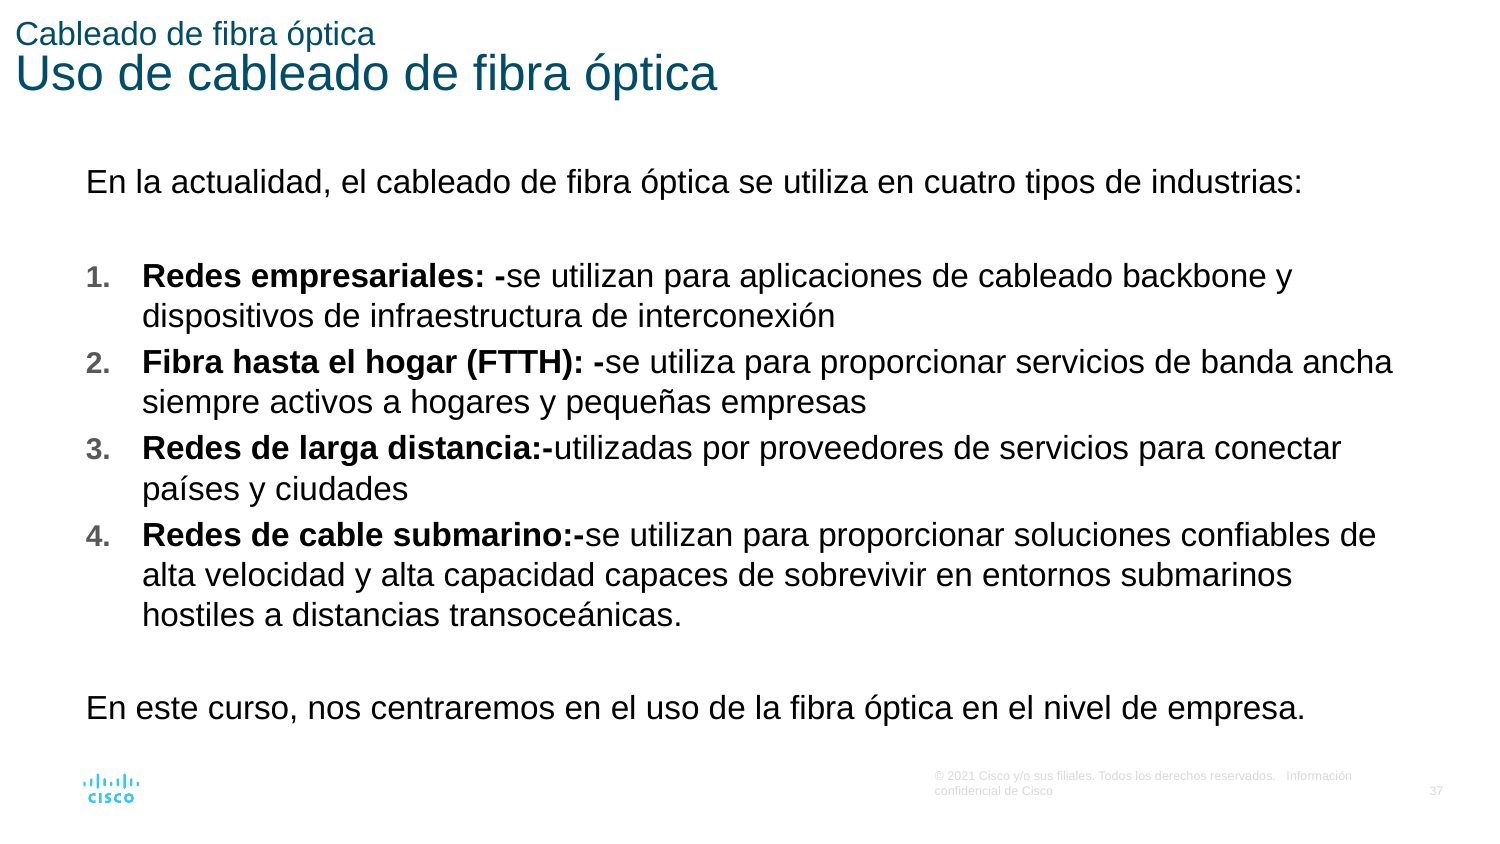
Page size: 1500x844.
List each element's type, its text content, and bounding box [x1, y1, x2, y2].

list En la actualidad, el cableado de fibra óptica se utiliza en cuatro tipos de industrias: Redes empresariales: -se utilizan para aplicaciones de cableado backbone y dispositivos de infraestructura de interconexión Fibra hasta el hogar (FTTH): -se utiliza para proporcionar servicios de banda ancha siempre activos a hogares y pequeñas empresas Redes de larga distancia:-utilizadas por proveedores de servicios para conectar países y ciudades Redes de cable submarino:-se utilizan para proporcionar soluciones confiables de alta velocidad y alta capacidad capaces de sobrevivir en entornos submarinos hostiles a distancias transoceánicas. En este curso, nos centraremos en el uso de la fibra óptica en el nivel de empresa. [70, 153, 1430, 658]
title Cableado de fibra óptica Uso de cableado de fibra óptica [0, 0, 1369, 121]
